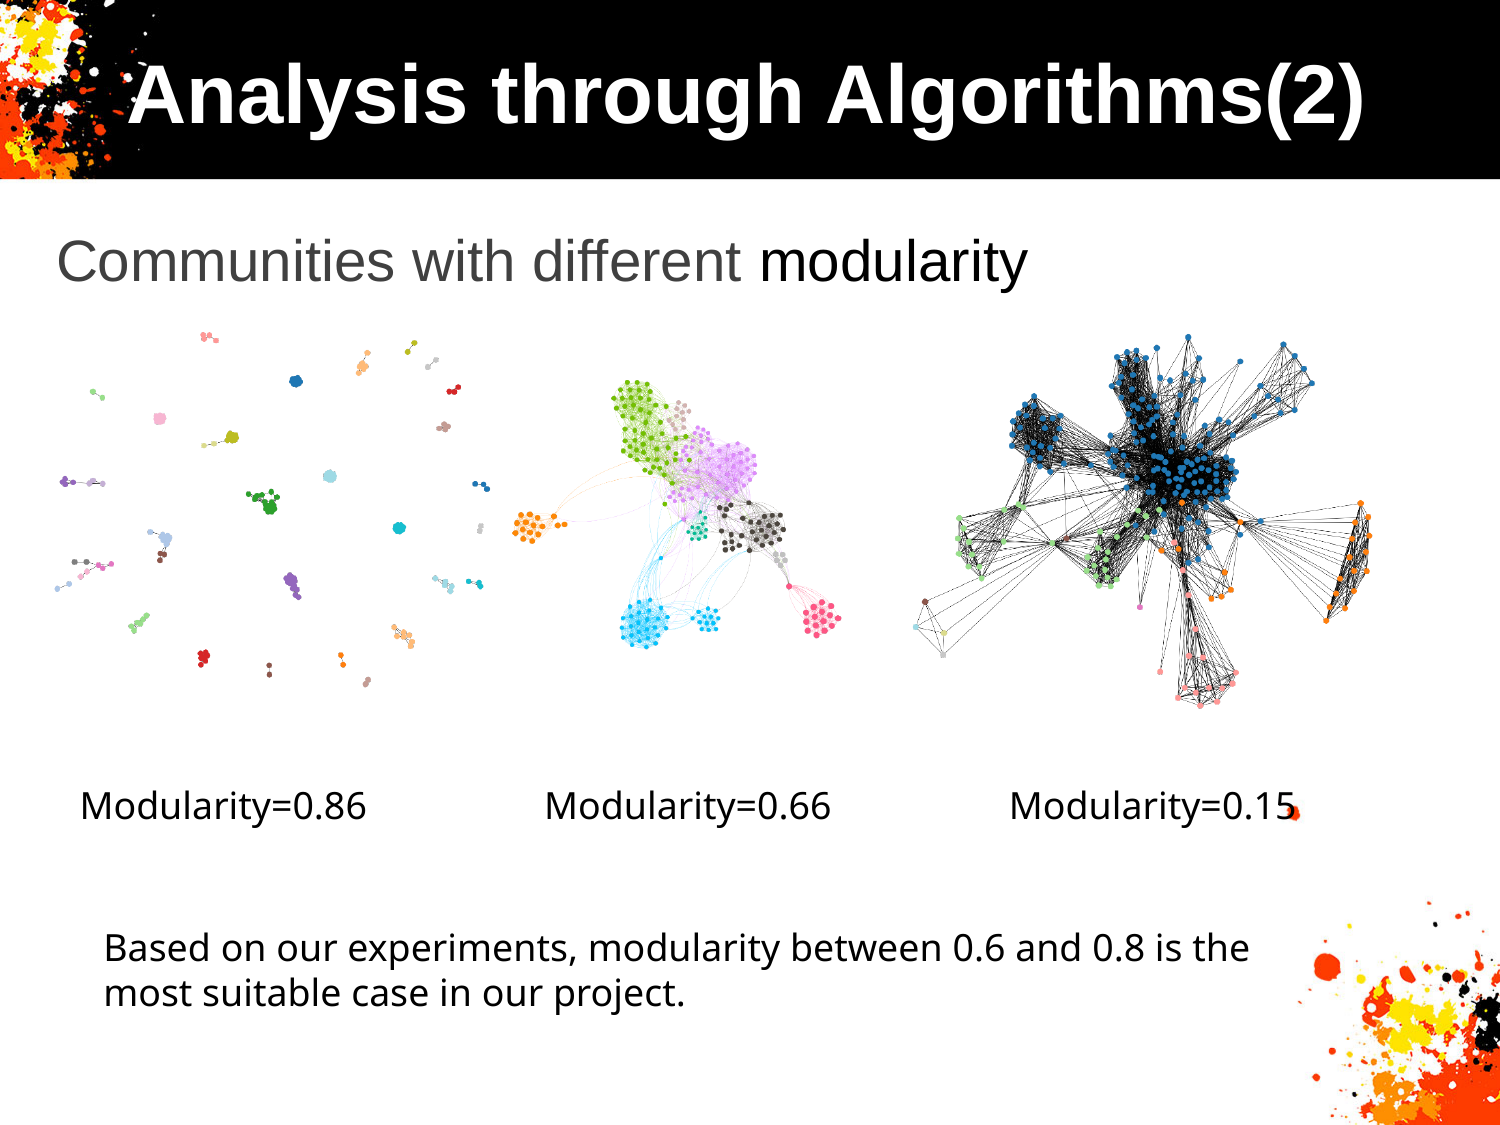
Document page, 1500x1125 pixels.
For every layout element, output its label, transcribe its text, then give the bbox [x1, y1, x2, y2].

text_box Modularity=0.86 [64, 775, 529, 835]
text_box Based on our experiments, modularity between 0.6 and 0.8 is the most suitable case in our project. [88, 916, 1359, 1022]
title Analysis through Algorithms(2) [88, 2, 1500, 179]
text_box Modularity=0.66 [529, 775, 994, 835]
list Communities with different modularity [41, 219, 1312, 296]
text_box Modularity=0.15 [994, 775, 1500, 835]
picture [0, 0, 1500, 1125]
